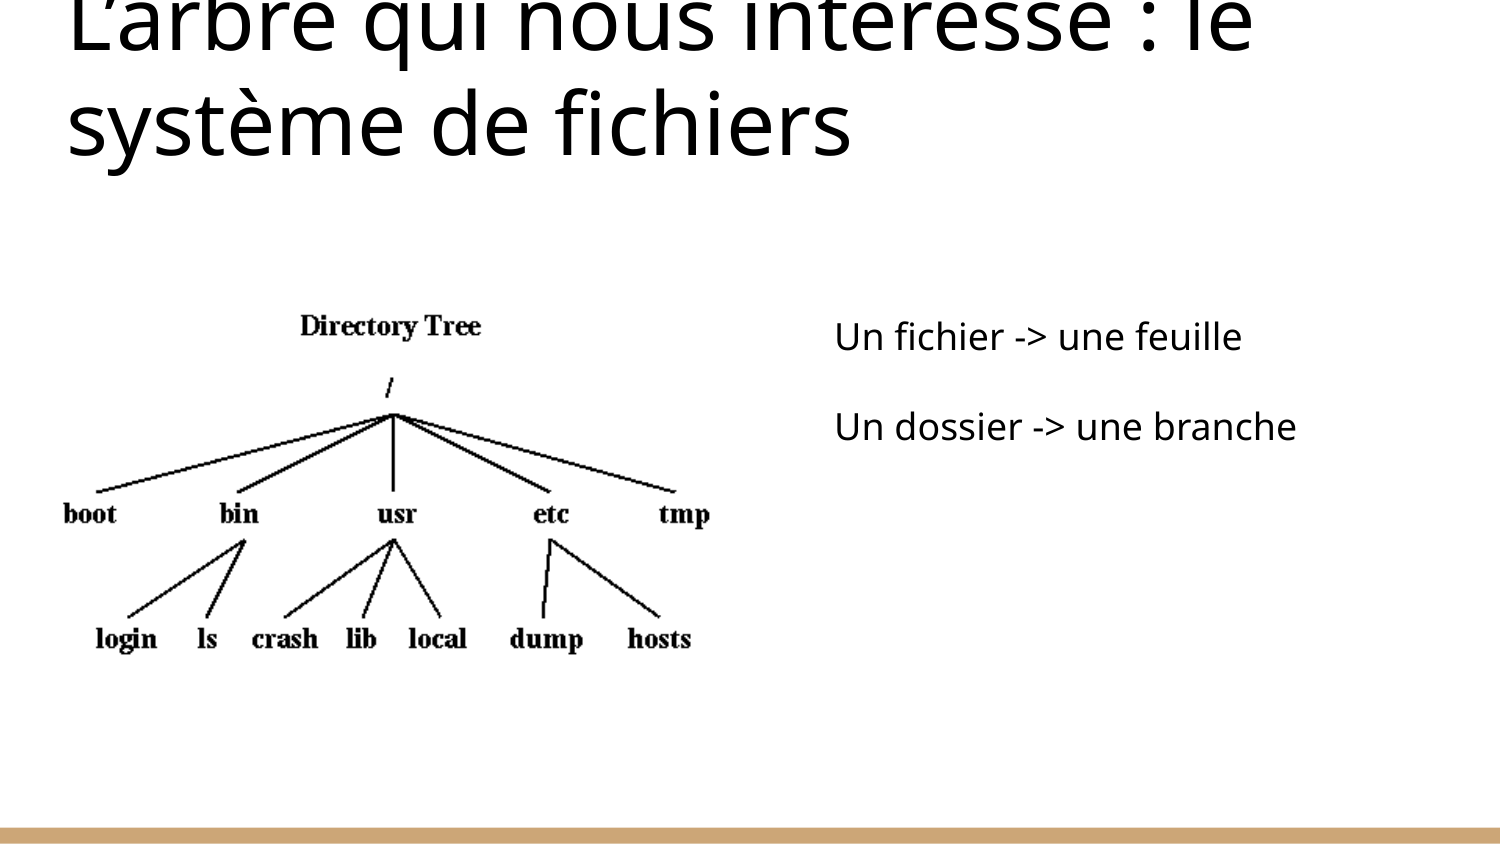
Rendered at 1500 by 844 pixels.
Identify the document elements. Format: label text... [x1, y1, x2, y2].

title L’arbre qui nous intéresse : le système de fichiers [51, 51, 1449, 189]
picture [50, 297, 733, 675]
text_box Un fichier -> une feuille Un dossier -> une branche [819, 298, 1381, 492]
